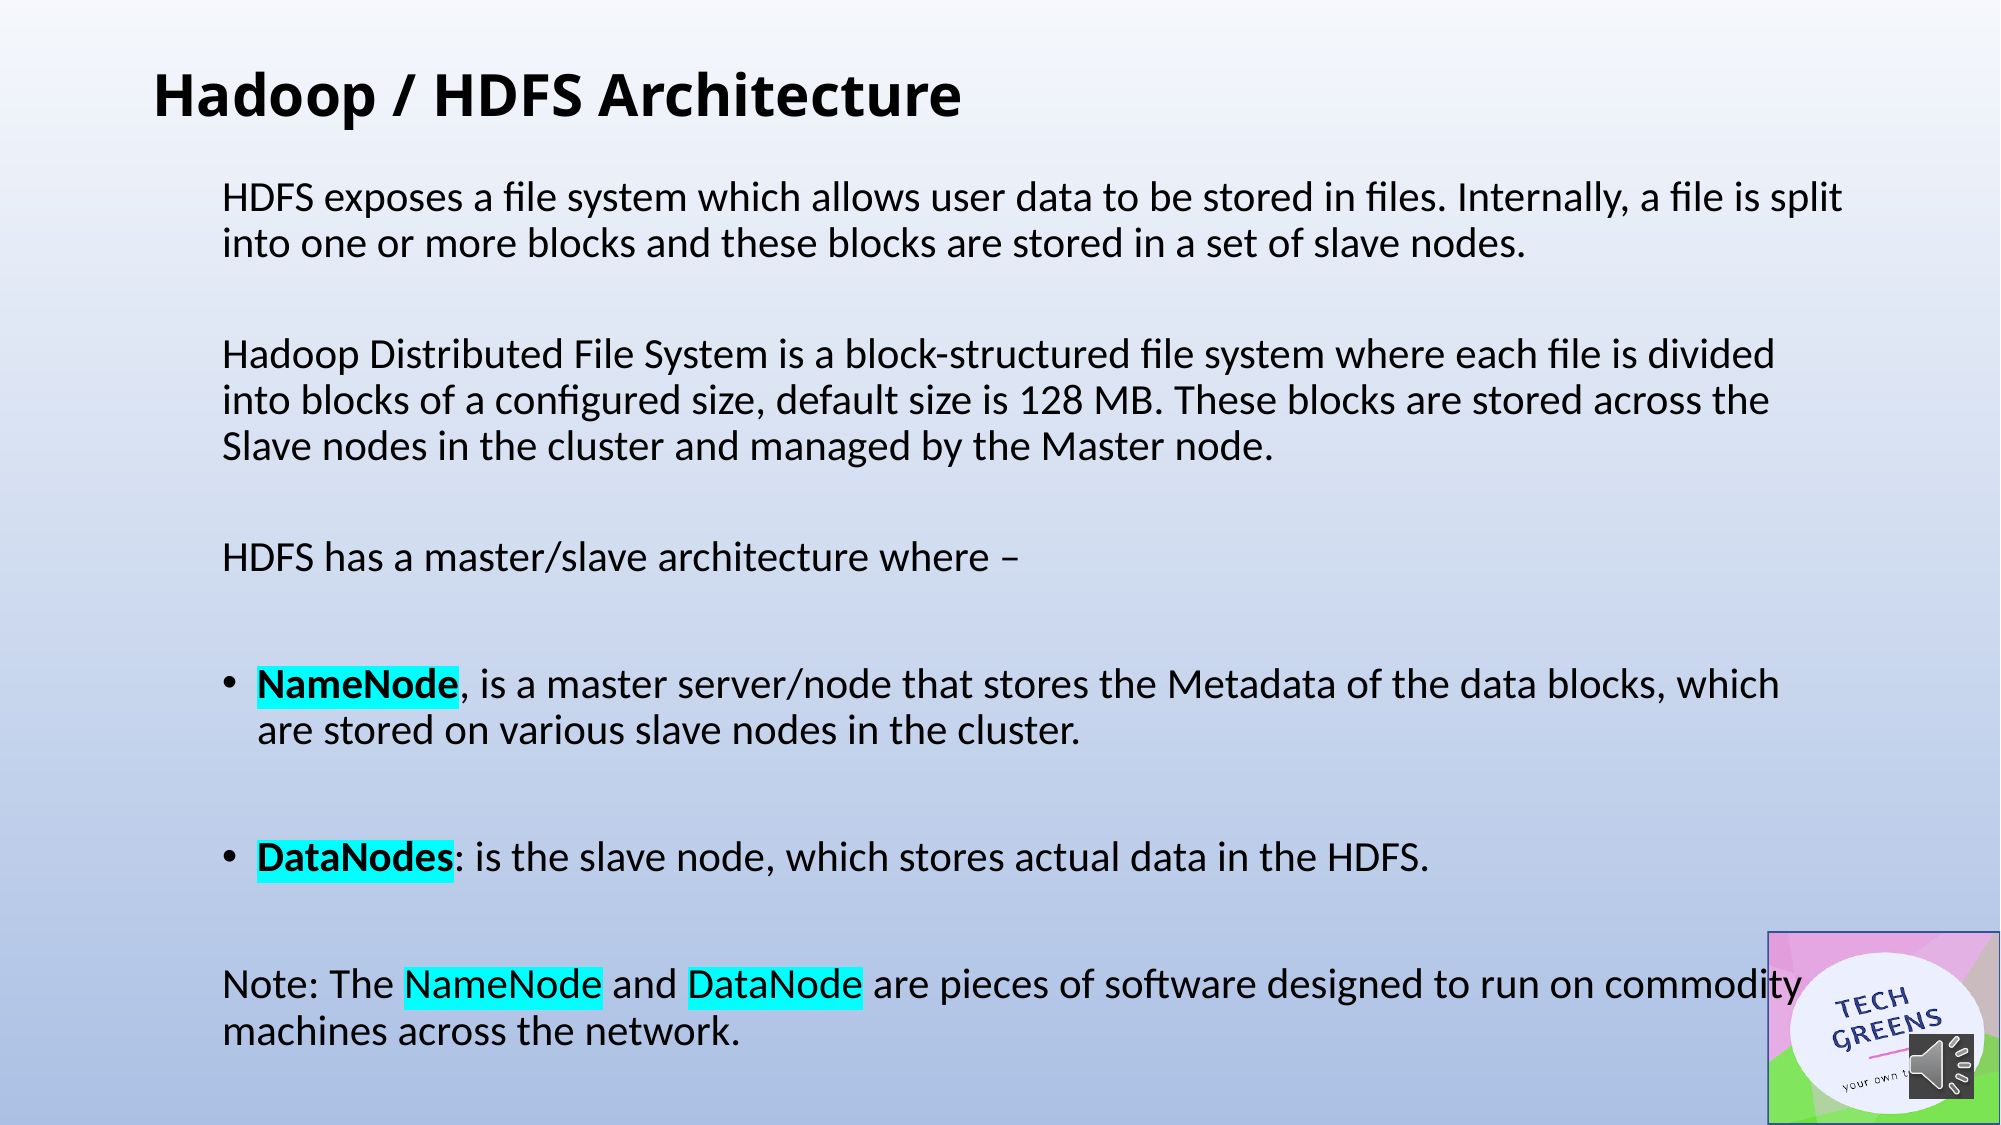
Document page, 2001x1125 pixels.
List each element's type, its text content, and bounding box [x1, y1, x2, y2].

list HDFS exposes a file system which allows user data to be stored in files. Internally, a file is split into one or more blocks and these blocks are stored in a set of slave nodes. Hadoop Distributed File System is a block-structured file system where each file is divided into blocks of a configured size, default size is 128 MB. These blocks are stored across the Slave nodes in the cluster and managed by the Master node. HDFS has a master/slave architecture where – NameNode, is a master server/node that stores the Metadata of the data blocks, which are stored on various slave nodes in the cluster. DataNodes: is the slave node, which stores actual data in the HDFS. Note: The NameNode and DataNode are pieces of software designed to run on commodity machines across the network. [137, 166, 1863, 1066]
title Hadoop / HDFS Architecture [137, 59, 1863, 135]
picture [1769, 933, 1999, 1123]
